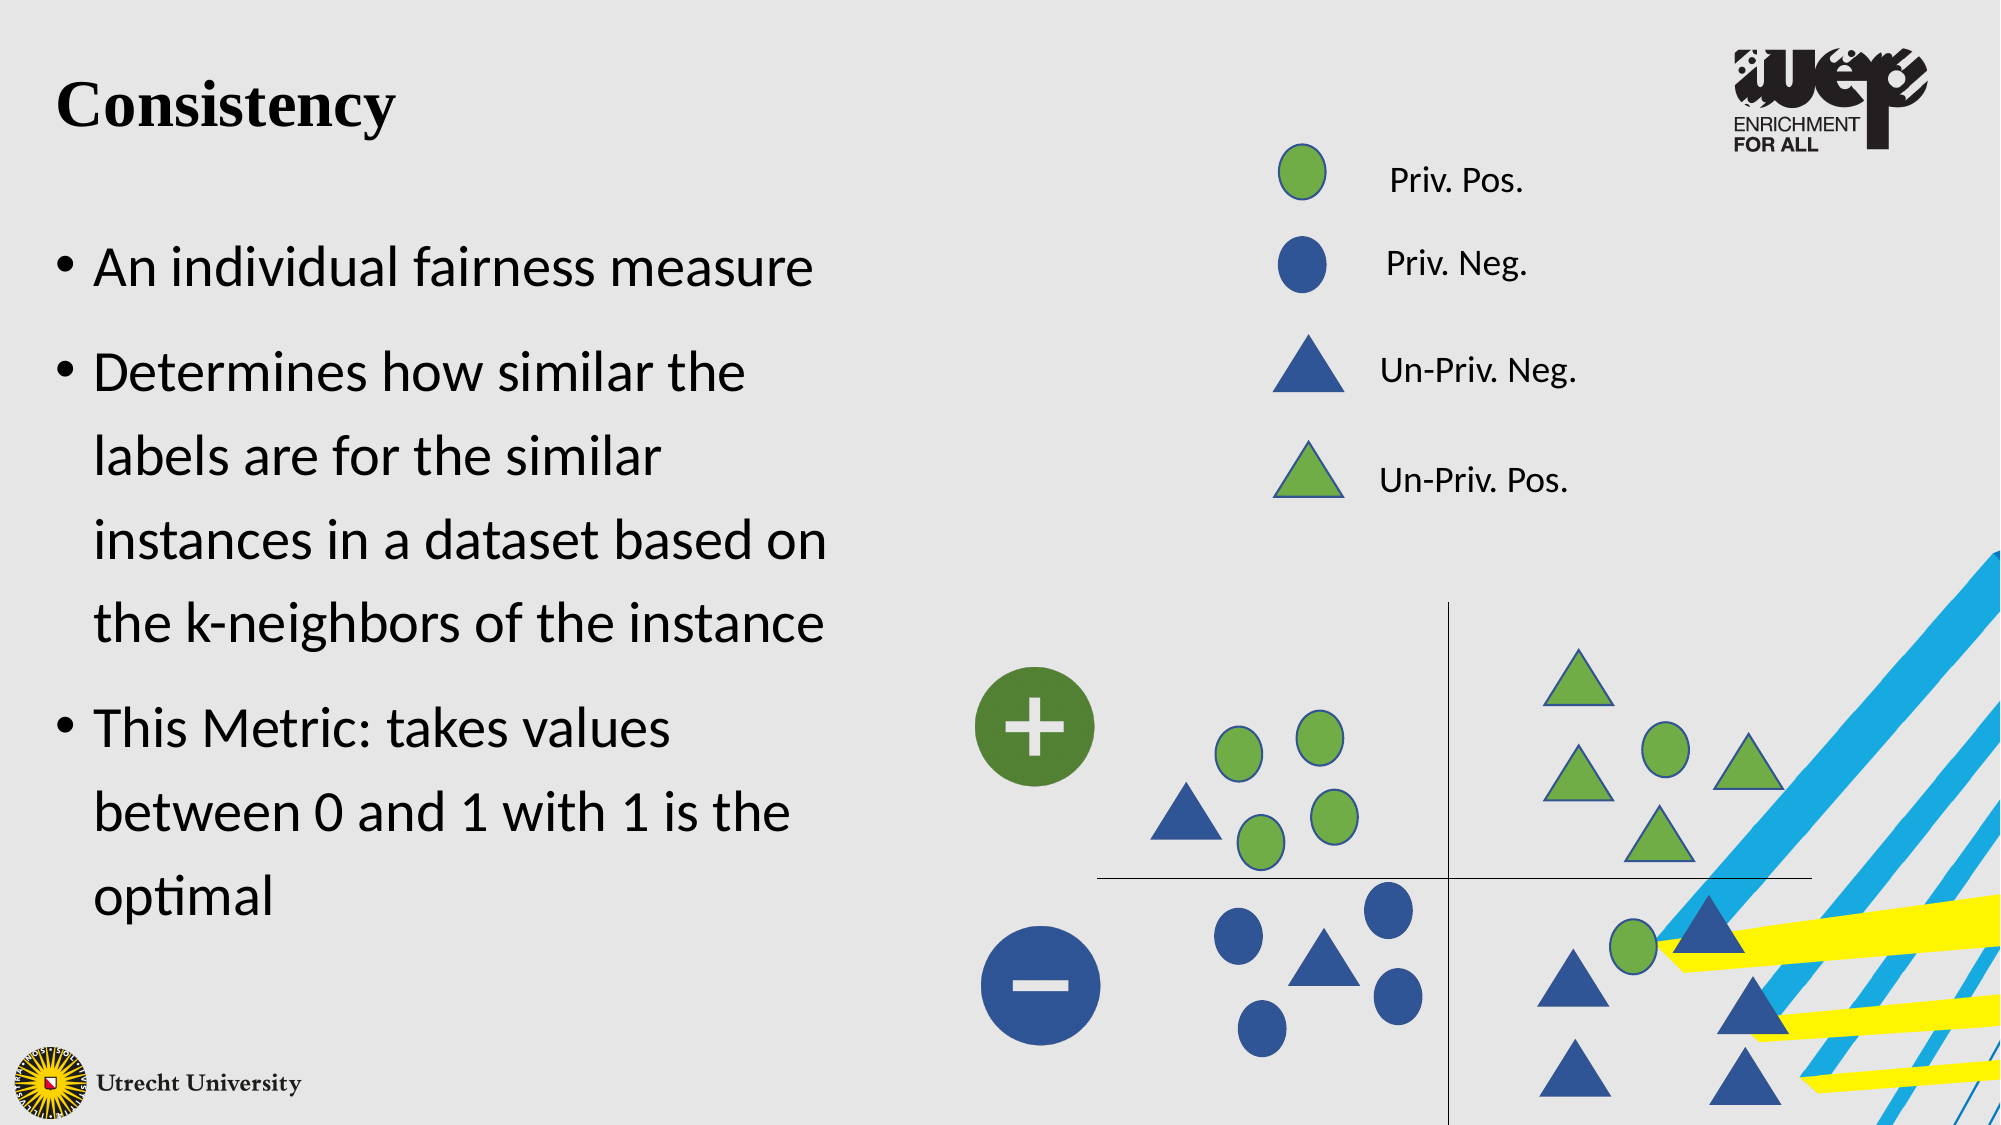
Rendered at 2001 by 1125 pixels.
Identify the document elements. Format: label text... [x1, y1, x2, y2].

text_box Priv. Pos. [1374, 147, 1624, 207]
text_box [1712, 731, 1785, 790]
text_box Priv. Neg. [1371, 230, 1621, 290]
text_box [1277, 236, 1327, 294]
text_box [1295, 709, 1345, 767]
text_box [1287, 927, 1361, 986]
text_box [1310, 788, 1359, 846]
text_box An individual fairness measure Determines how similar the labels are for the similar instances in a dataset based on the k-neighbors of the instance This Metric: takes values between 0 and 1 with 1 is the optimal [41, 207, 874, 1020]
text_box Consistency [40, 62, 1766, 208]
text_box Un-Priv. Pos. [1364, 447, 1614, 507]
text_box [1214, 907, 1263, 965]
text_box [1542, 648, 1615, 707]
text_box [1709, 1046, 1782, 1105]
text_box [1237, 1000, 1287, 1058]
text_box [1672, 894, 1745, 953]
text_box [1373, 968, 1423, 1026]
text_box [1716, 976, 1790, 1035]
text_box [1214, 725, 1264, 783]
text_box [1364, 882, 1413, 940]
text_box [1150, 781, 1223, 840]
text_box [1623, 804, 1696, 863]
text_box [1641, 721, 1690, 779]
text_box [1272, 334, 1345, 393]
text_box [1277, 143, 1327, 201]
text_box [1542, 743, 1615, 802]
text_box [1272, 439, 1345, 498]
text_box Un-Priv. Neg. [1365, 337, 1615, 397]
picture [0, 0, 2001, 1125]
text_box [1537, 948, 1610, 1007]
text_box [1609, 918, 1658, 976]
text_box [1539, 1038, 1612, 1097]
text_box [1236, 814, 1286, 872]
